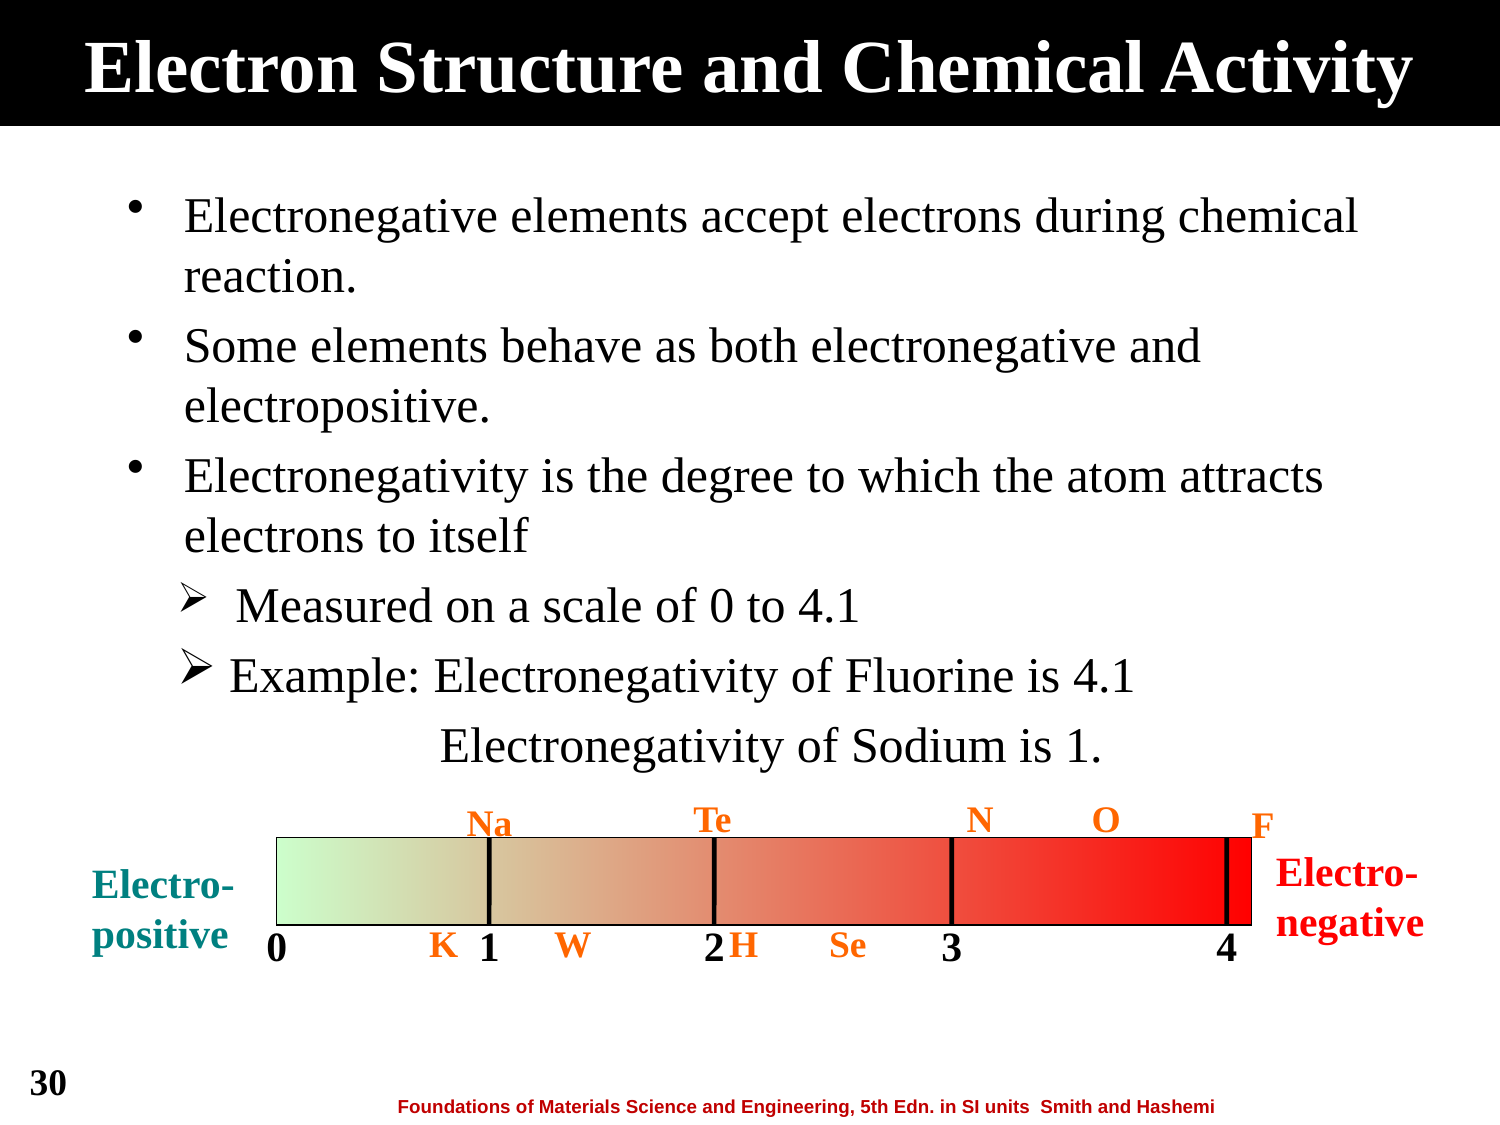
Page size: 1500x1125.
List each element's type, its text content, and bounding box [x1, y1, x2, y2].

text_box F [1236, 793, 1290, 854]
text_box [276, 837, 489, 925]
text_box K [414, 912, 474, 973]
text_box Electro- negative [1261, 837, 1440, 1003]
text_box O [1076, 787, 1136, 848]
title Electron Structure and Chemical Activity [0, 0, 1500, 126]
text_box N [951, 787, 1009, 848]
text_box [1227, 837, 1252, 912]
slide_number 30 [0, 1049, 83, 1125]
text_box Se [814, 912, 882, 973]
text_box [490, 837, 714, 925]
text_box H [714, 912, 774, 973]
list Electronegative elements accept electrons during chemical reaction. Some elements behave as both electronegative and electropositive. Electronegativity is the degree to which the atom attracts electrons to itself Measured on a scale of 0 to 4.1 Example: Electronegativity of Fluorine is 4.1 Electronegativity of Sodium is 1. [112, 174, 1388, 1000]
text_box 4 [1201, 912, 1253, 978]
text_box Na [451, 791, 528, 852]
text_box 1 [464, 912, 515, 978]
text_box Te [678, 787, 747, 848]
text_box 0 [251, 912, 303, 978]
text_box W [539, 912, 607, 973]
text_box 3 [926, 912, 978, 978]
text_box 2 [689, 912, 740, 978]
text_box [715, 837, 951, 925]
text_box [952, 837, 1226, 925]
text_box Electro- positive [77, 849, 250, 965]
